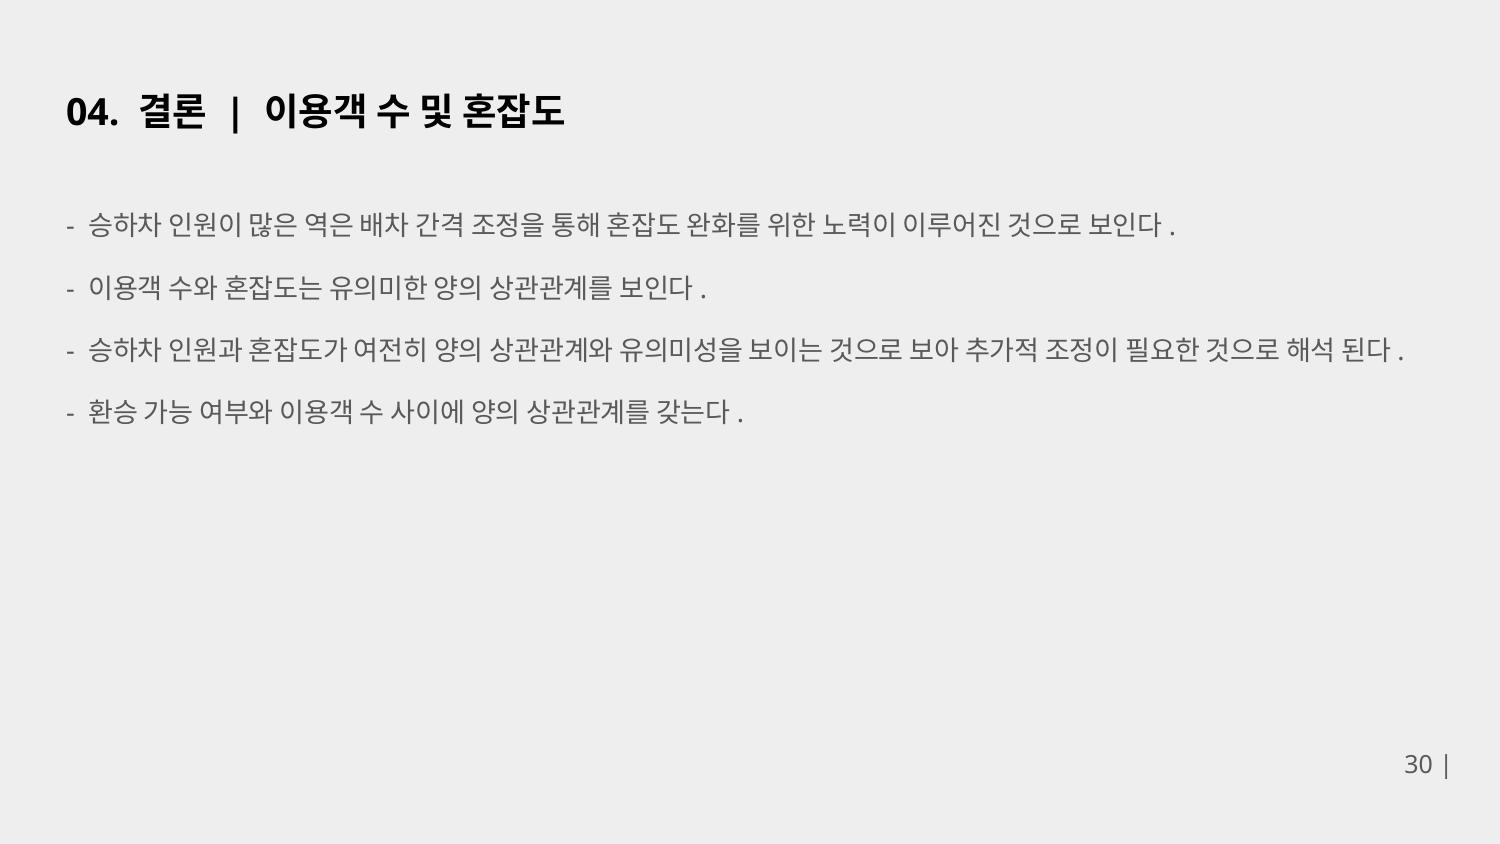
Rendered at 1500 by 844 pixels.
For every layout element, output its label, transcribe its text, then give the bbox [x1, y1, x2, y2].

list - 승하차 인원이 많은 역은 배차 간격 조정을 통해 혼잡도 완화를 위한 노력이 이루어진 것으로 보인다. - 이용객 수와 혼잡도는 유의미한 양의 상관관계를 보인다. - 승하차 인원과 혼잡도가 여전히 양의 상관관계와 유의미성을 보이는 것으로 보아 추가적 조정이 필요한 것으로 해석 된다. - 환승 가능 여부와 이용객 수 사이에 양의 상관관계를 갖는다. [51, 189, 1449, 750]
title 04. 결론 | 이용객 수 및 혼잡도 [51, 72, 1449, 167]
subtitle 30 | [1328, 674, 1468, 805]
